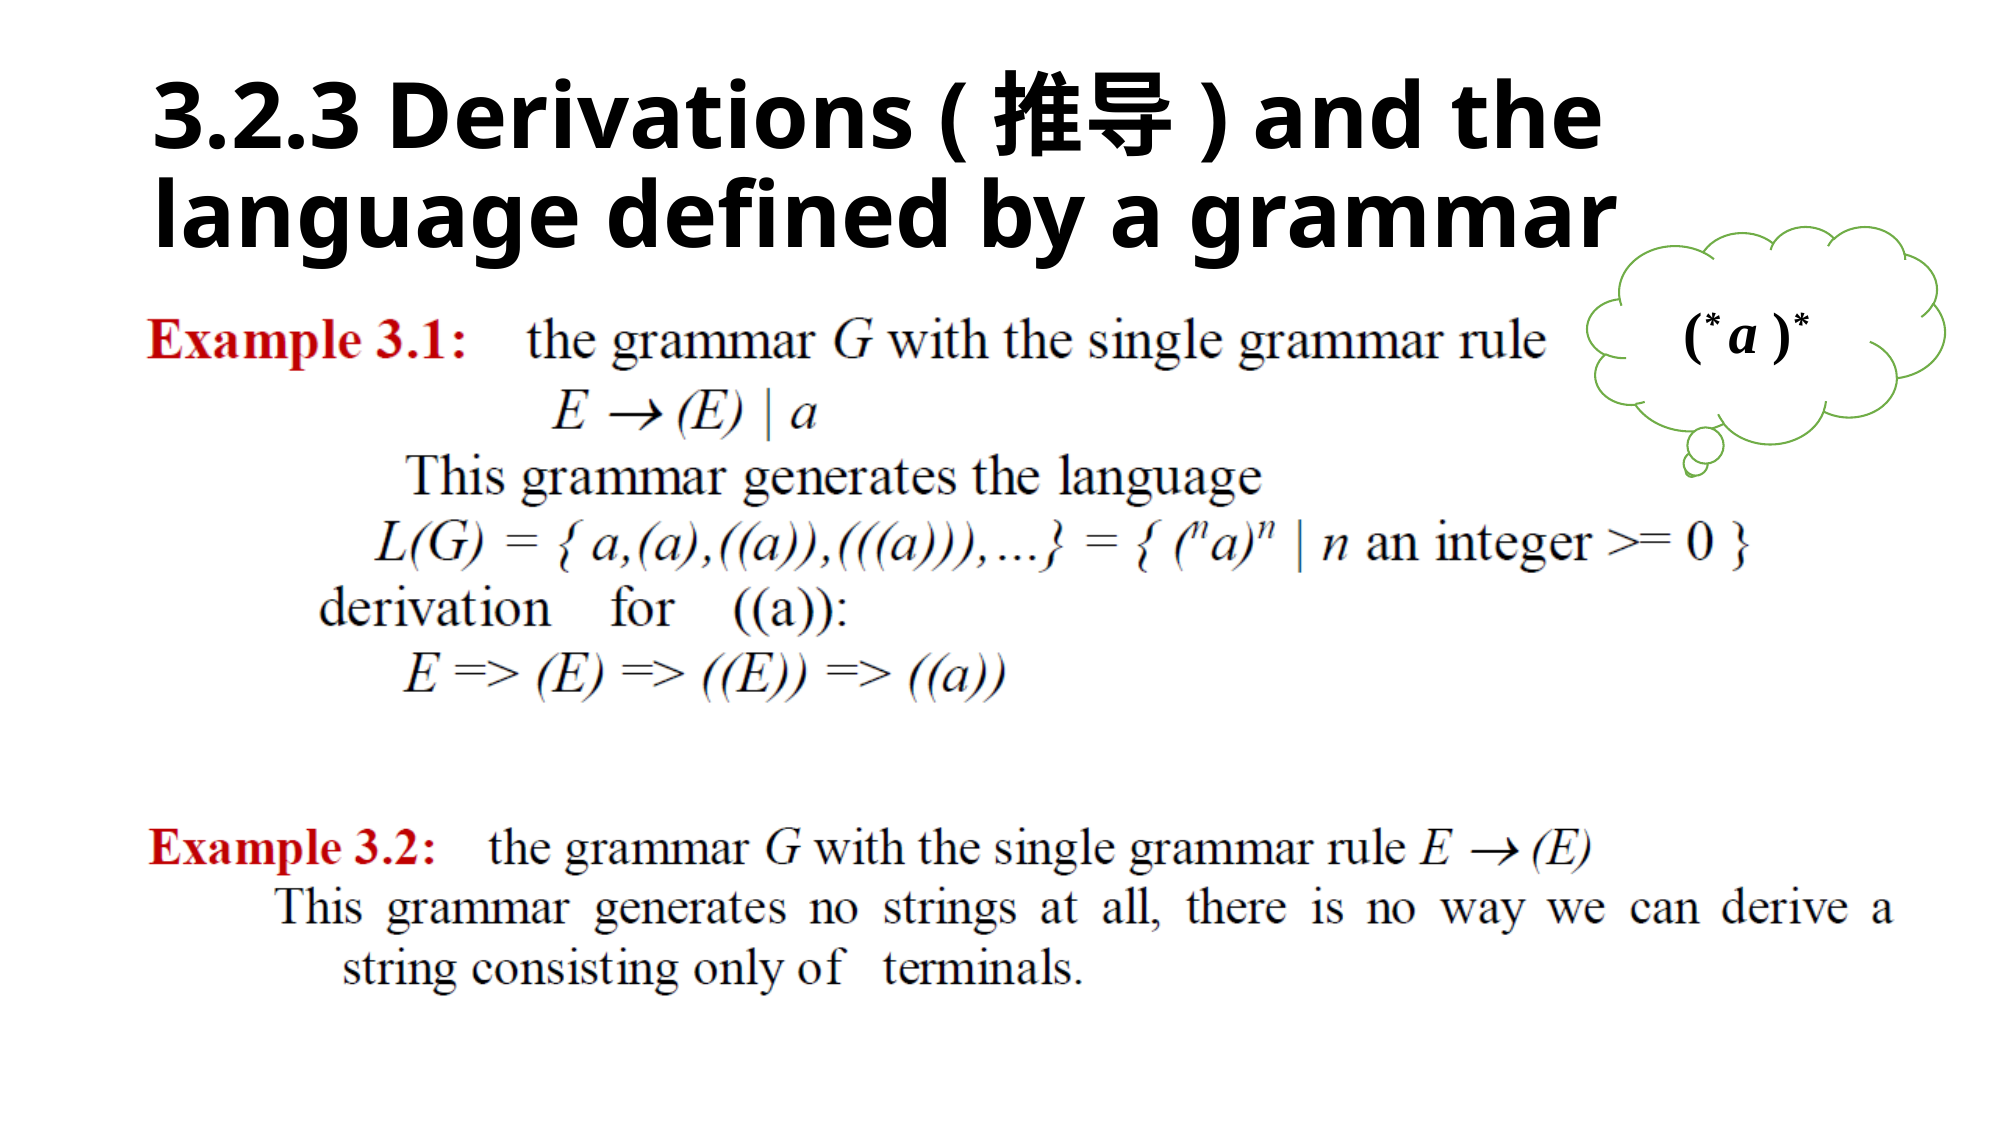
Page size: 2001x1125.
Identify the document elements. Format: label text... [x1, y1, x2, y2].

picture [137, 805, 1906, 1014]
text_box (* a )* [1614, 225, 1947, 446]
picture [137, 299, 1761, 706]
title 3.2.3 Derivations (推导) and the language defined by a grammar [137, 59, 1863, 278]
